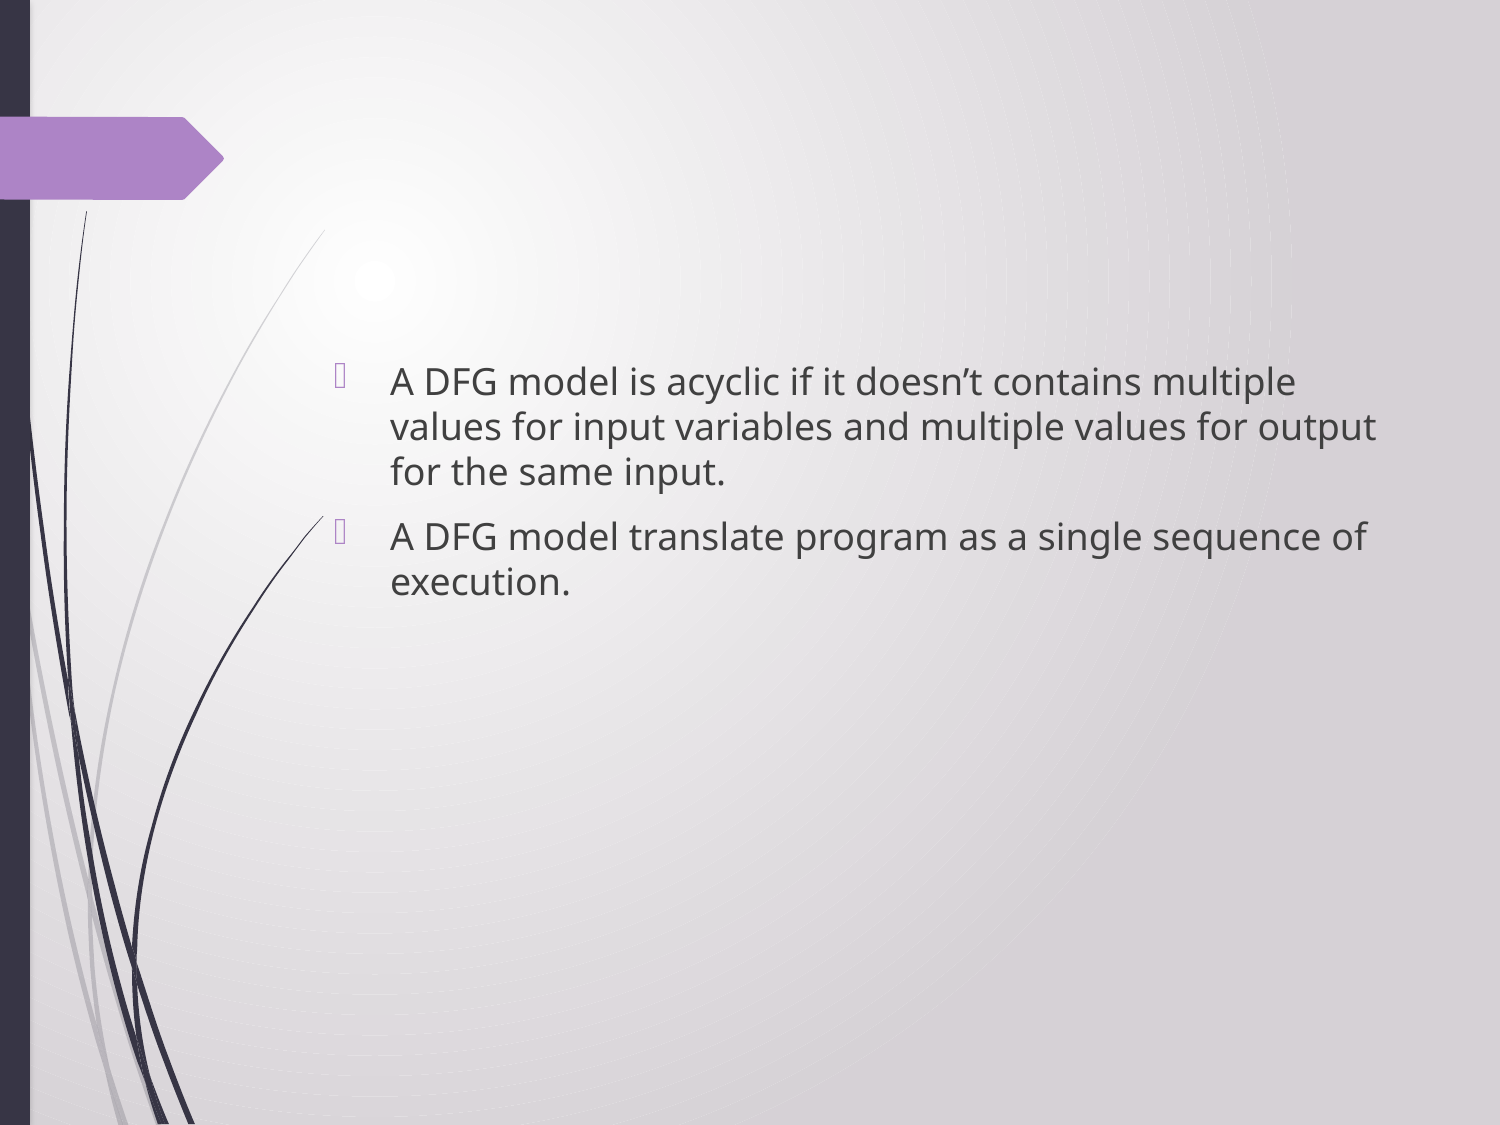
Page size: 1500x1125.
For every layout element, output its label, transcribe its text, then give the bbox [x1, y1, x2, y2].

list A DFG model is acyclic if it doesn’t contains multiple values for input variables and multiple values for output for the same input. A DFG model translate program as a single sequence of execution. [318, 350, 1400, 970]
